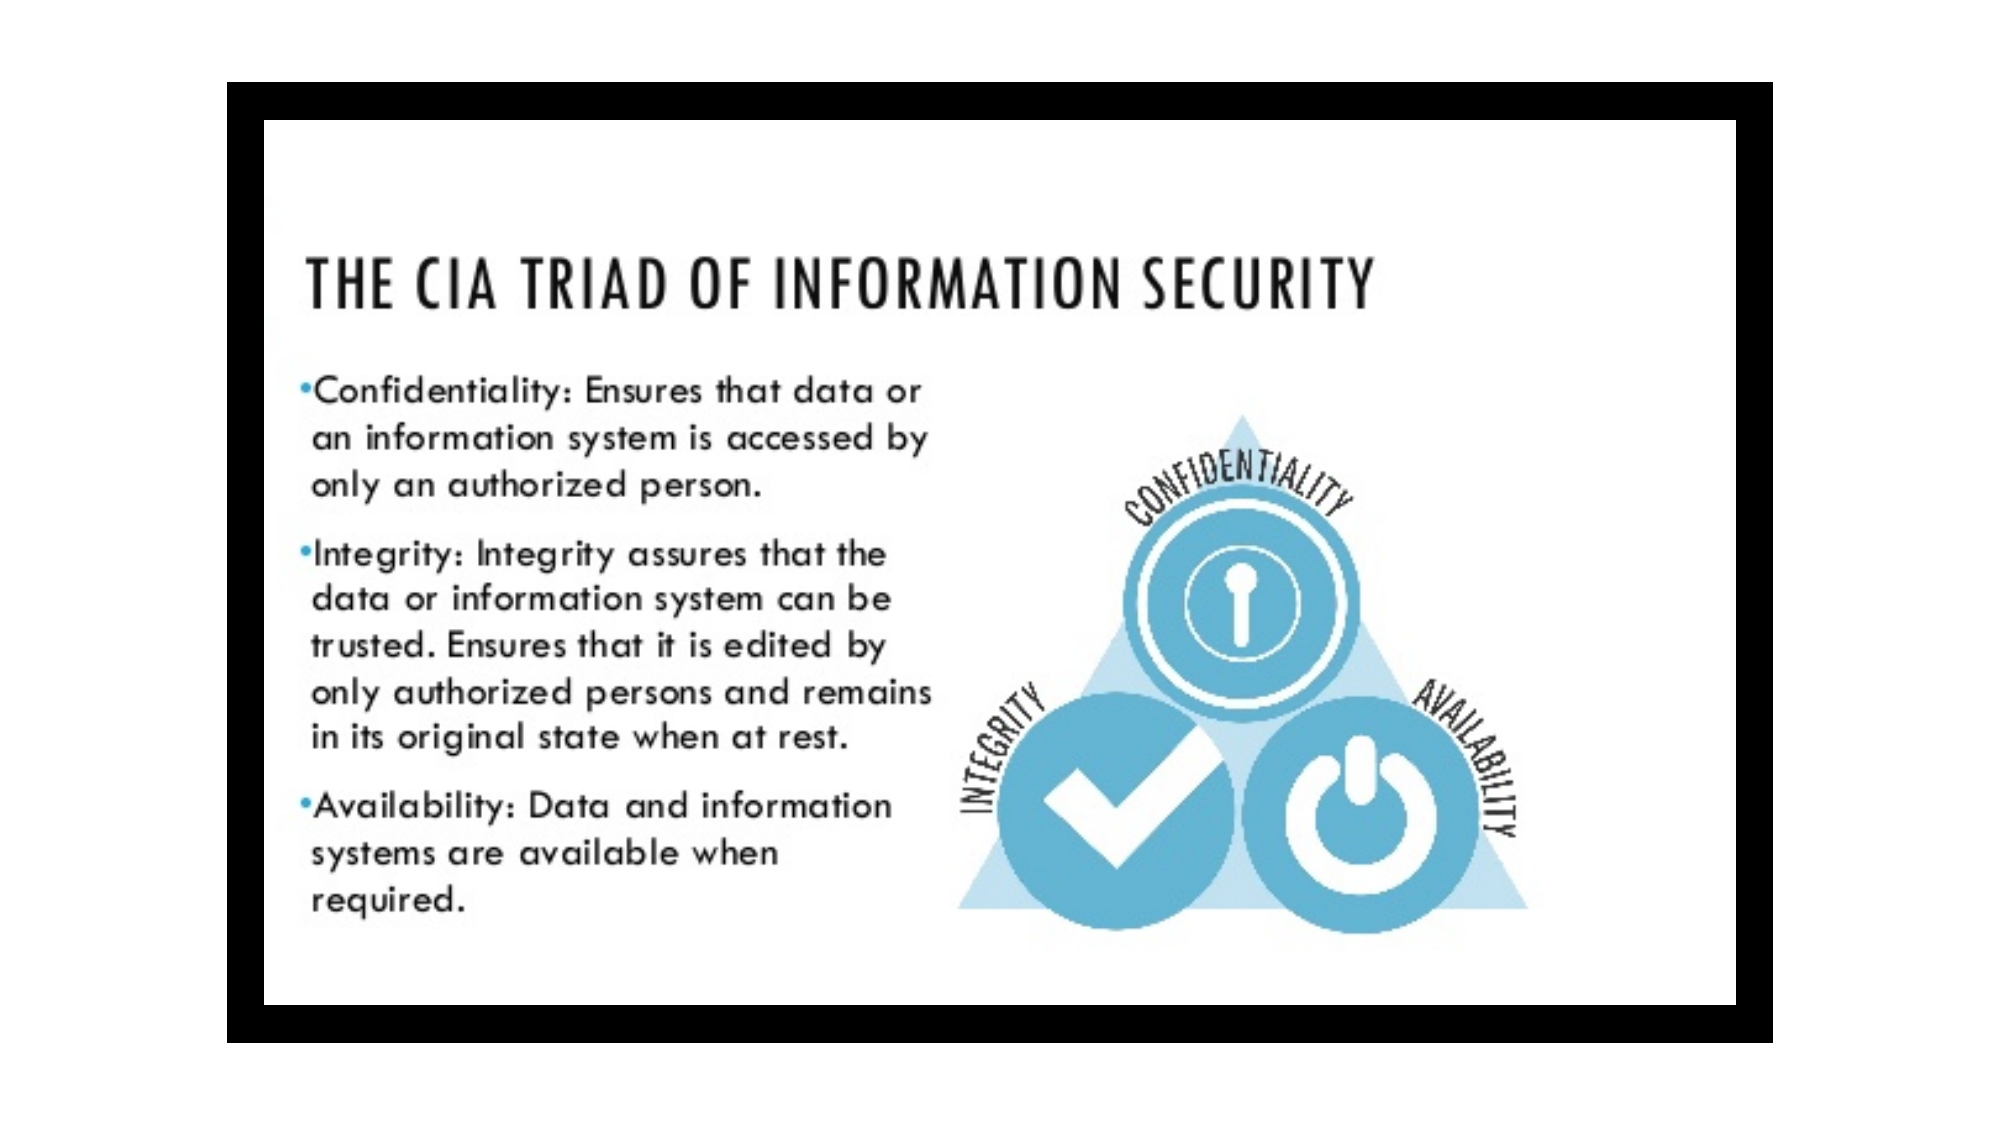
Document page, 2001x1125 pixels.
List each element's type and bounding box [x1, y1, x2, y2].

picture [263, 119, 1736, 1006]
